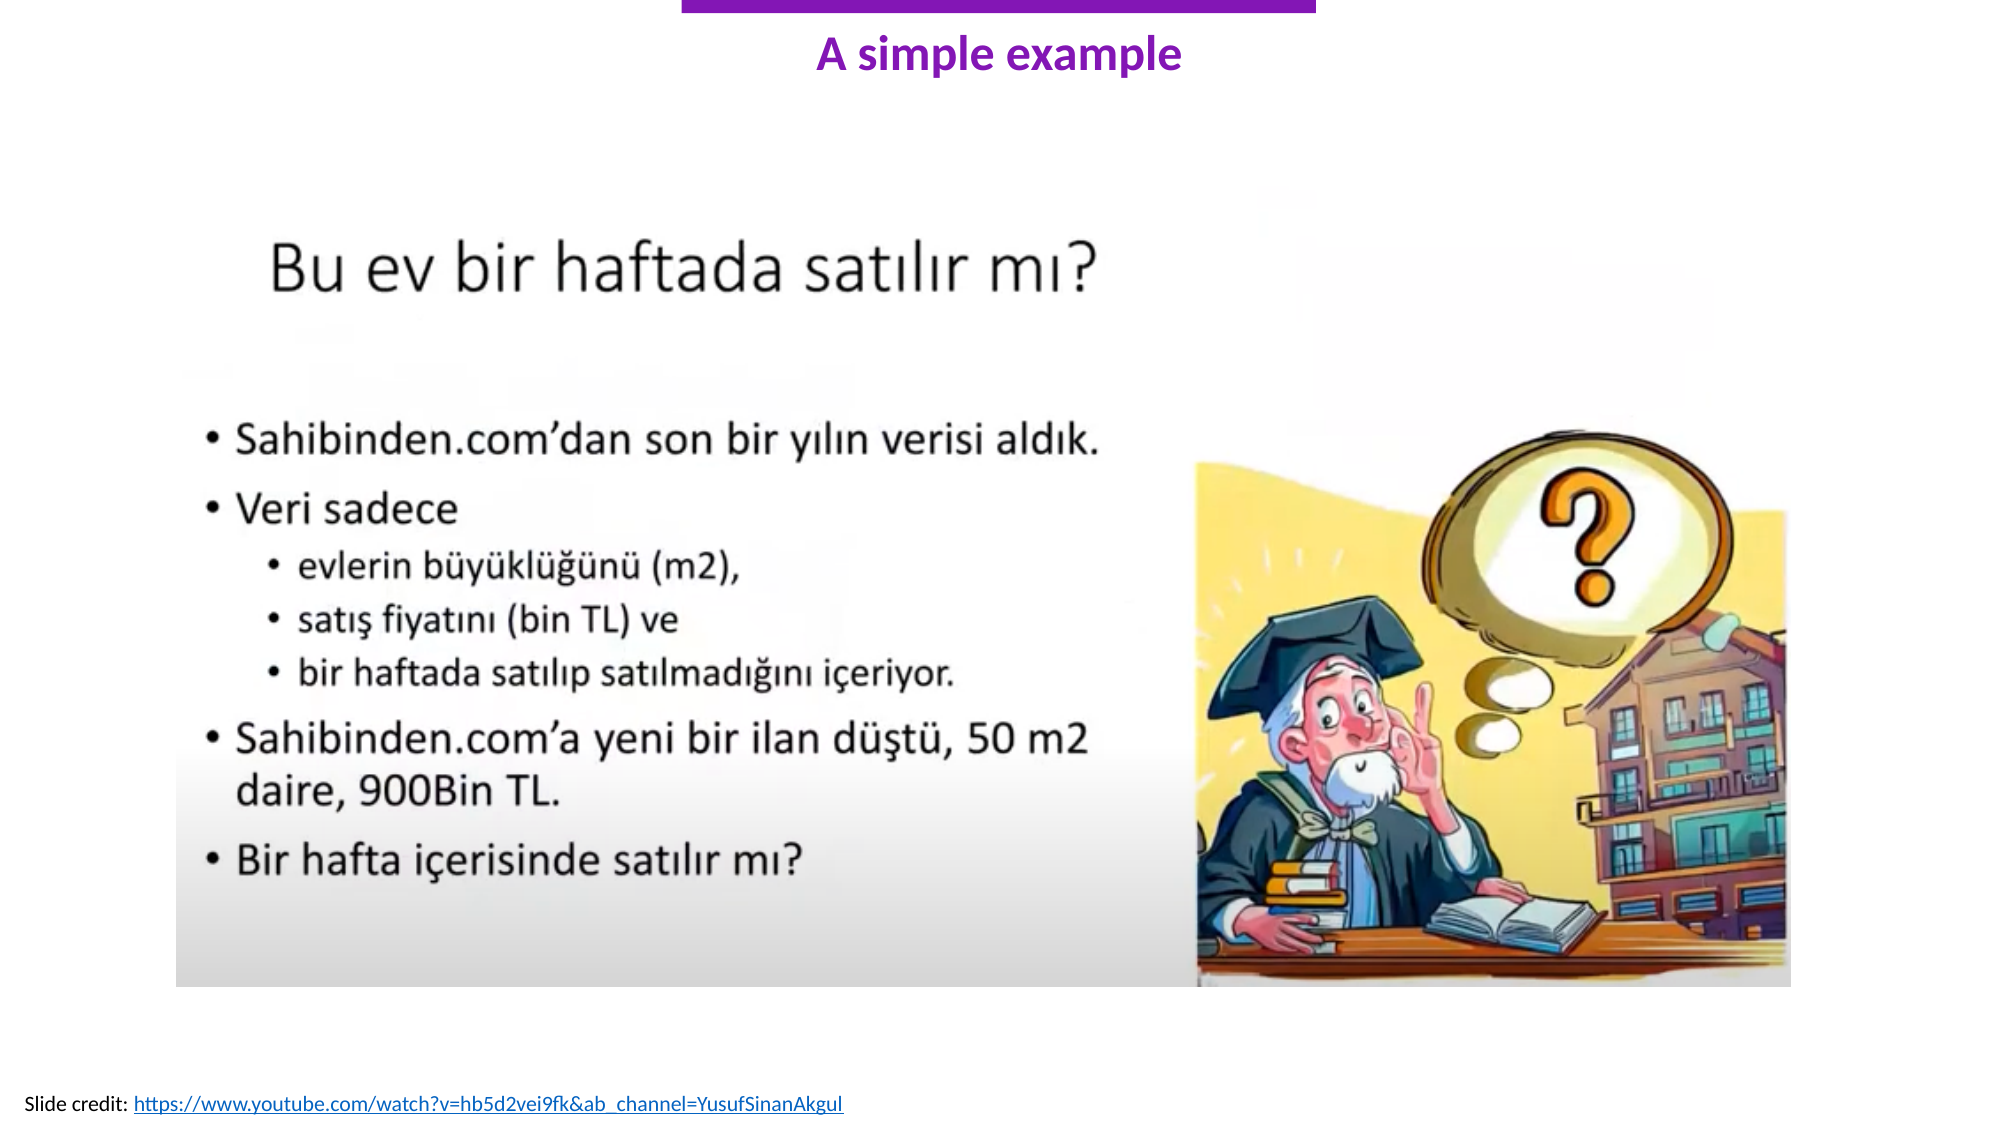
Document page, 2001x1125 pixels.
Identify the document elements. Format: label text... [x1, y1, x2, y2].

text_box A simple example [664, 13, 1335, 89]
picture [176, 186, 1791, 987]
text_box [681, 0, 1317, 13]
text_box Slide credit: https://www.youtube.com/watch?v=hb5d2vei9fk&ab_channel=YusufSinanAkgul [9, 1082, 1010, 1123]
